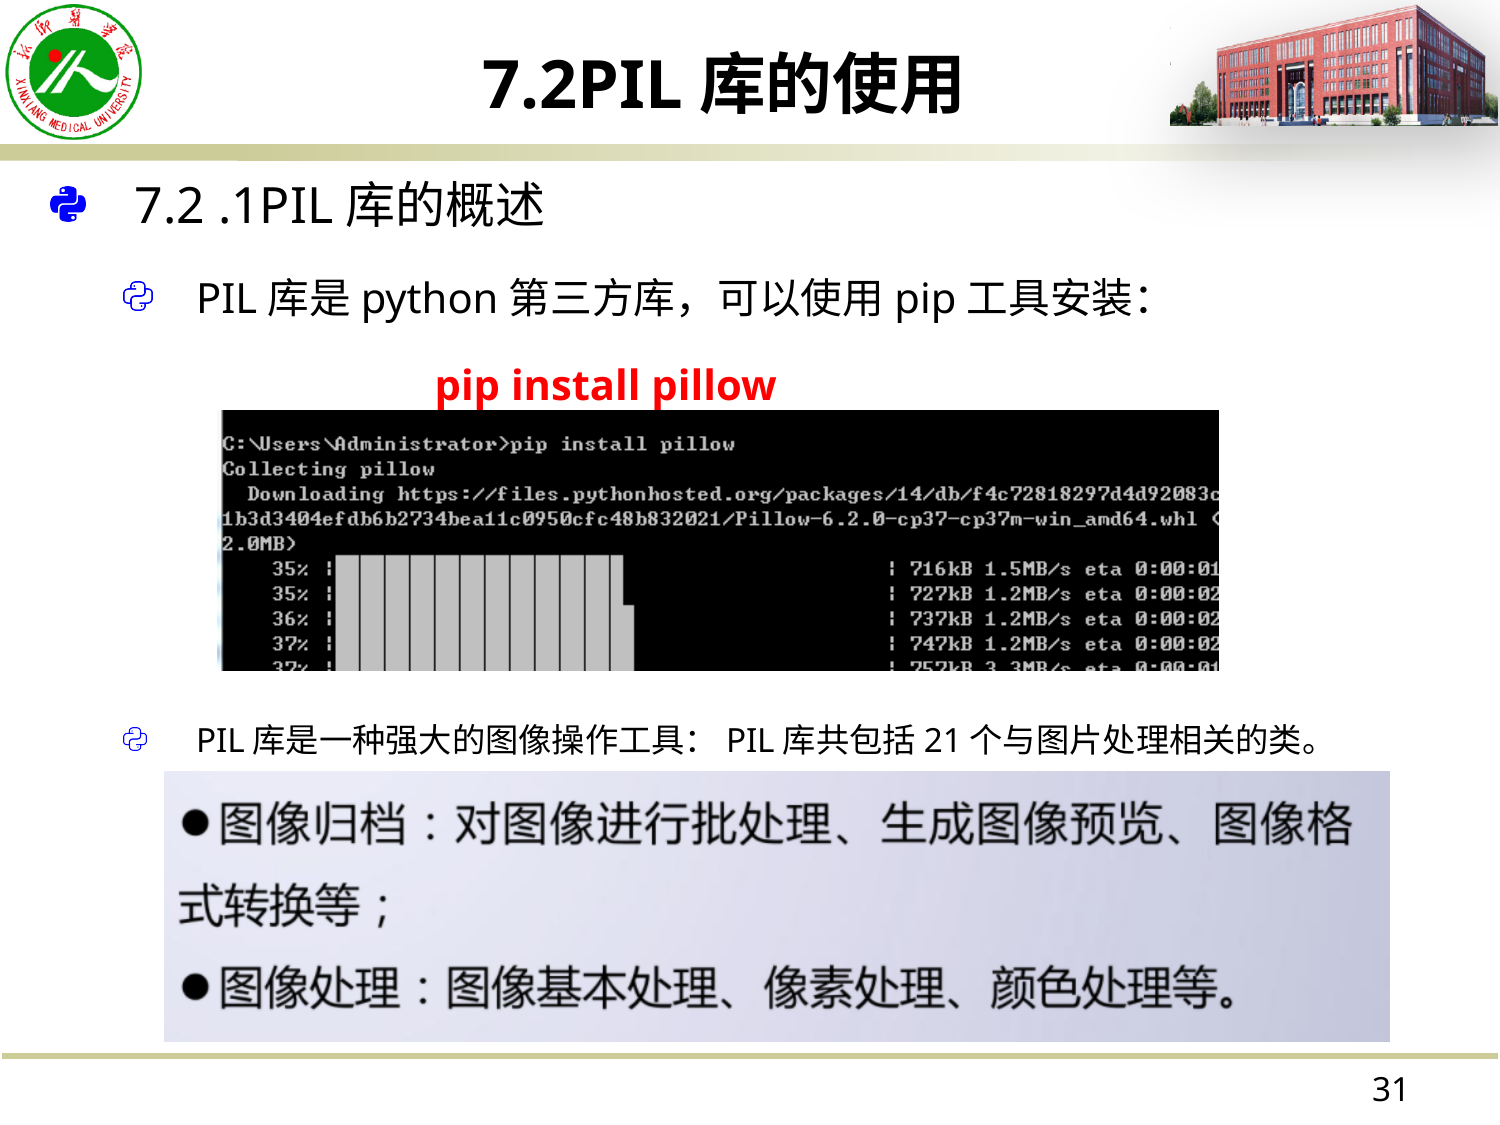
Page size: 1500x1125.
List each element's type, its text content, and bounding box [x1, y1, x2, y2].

picture [123, 281, 153, 311]
list 7.2 .1PIL库的概述 PIL库是python第三方库，可以使用pip工具安装： pip install pillow PIL库是一种强大的图像操作工具：PIL库共包括21个与图片处理相关的类。 [35, 164, 1447, 918]
picture [50, 186, 86, 222]
picture [1170, 4, 1498, 126]
picture [5, 4, 142, 140]
picture [2, 1053, 1498, 1059]
slide_number 31 [1271, 1060, 1426, 1121]
picture [163, 771, 1391, 1042]
picture [123, 727, 147, 751]
picture [216, 409, 1219, 672]
title 7.2PIL库的使用 [277, 30, 1171, 130]
